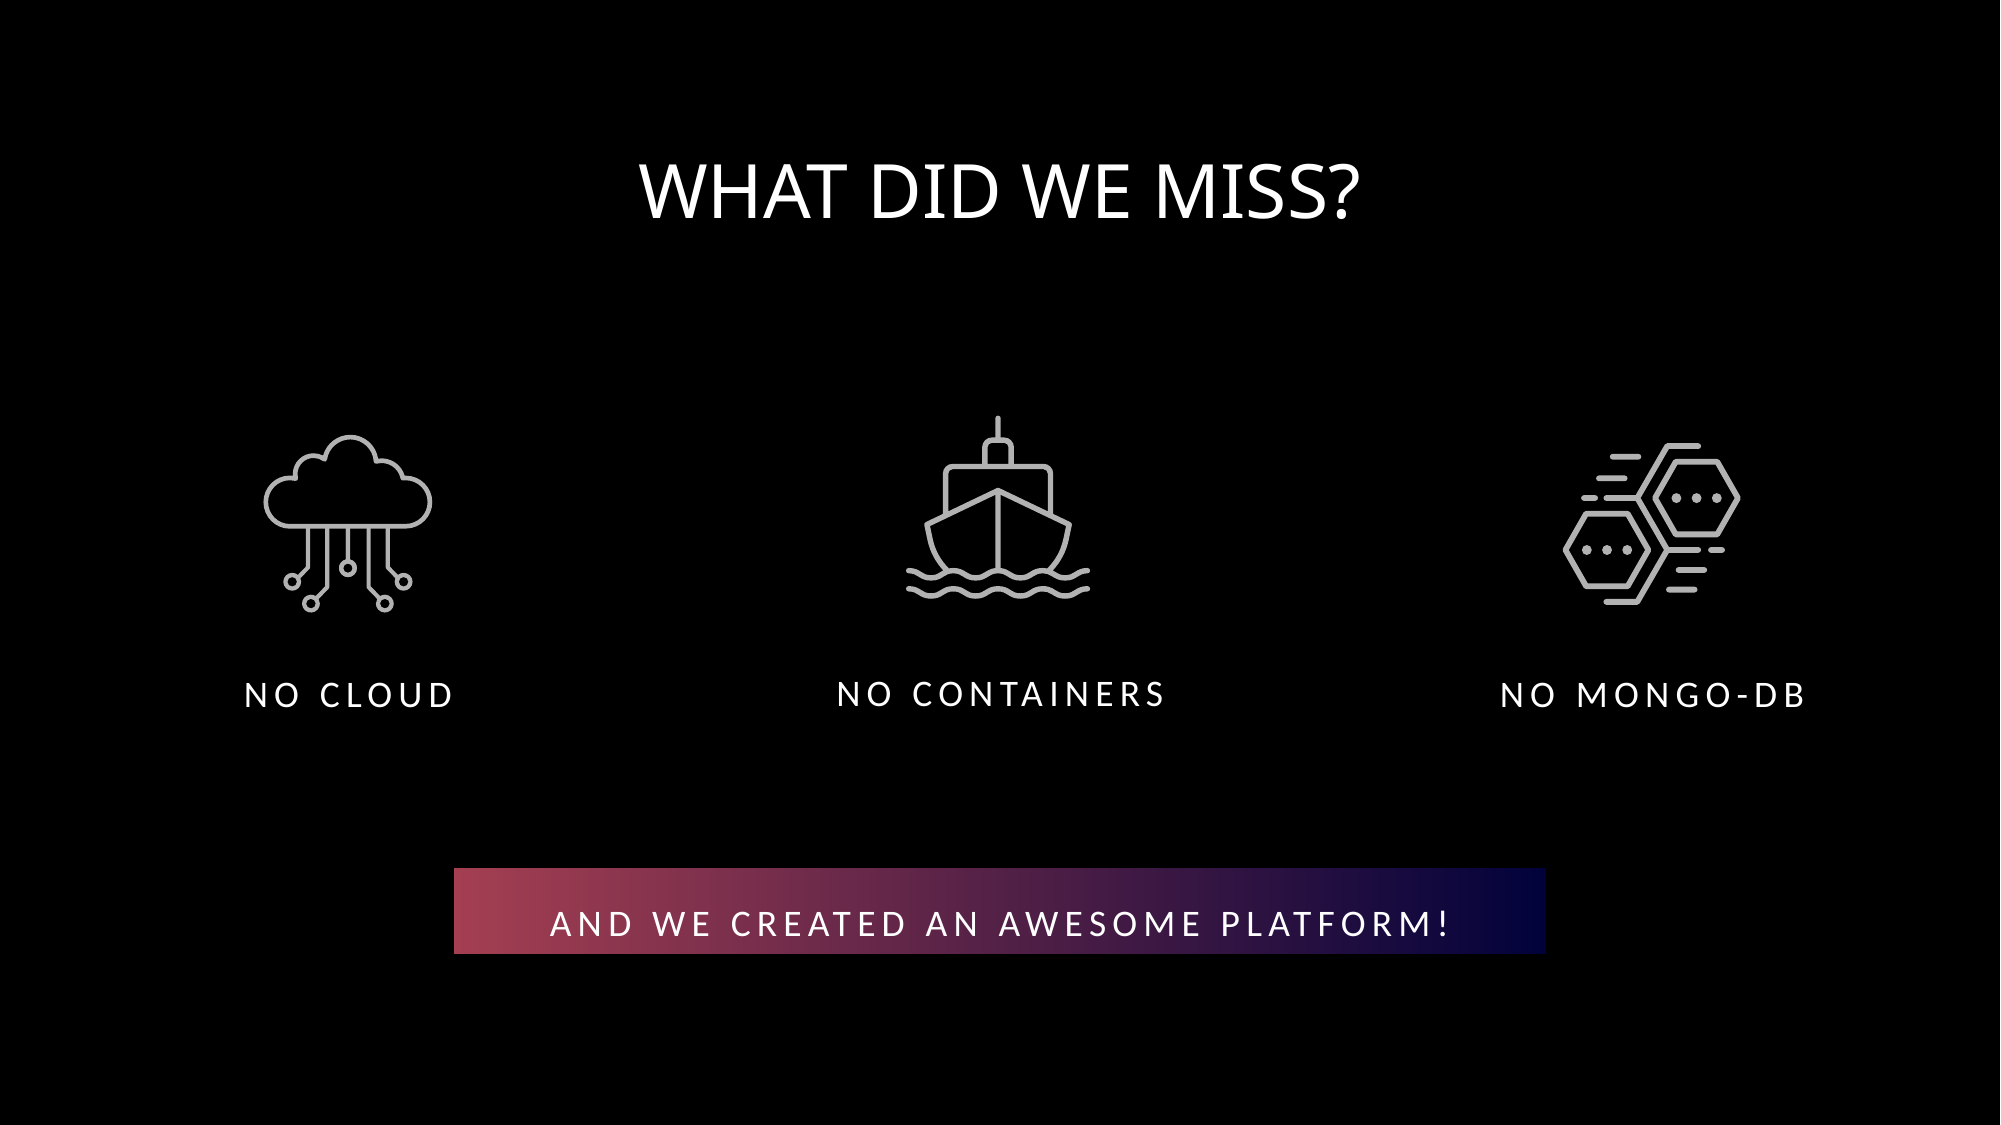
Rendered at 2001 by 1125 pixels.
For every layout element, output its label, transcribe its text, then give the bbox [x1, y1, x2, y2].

list AND WE CREATED AN AWESOME PLATFORM! [454, 868, 1546, 954]
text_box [905, 415, 1091, 599]
list NO MONGO-DB [1400, 640, 1904, 726]
list NO CLOUD [96, 640, 600, 726]
list NO CONTAINERS [748, 638, 1252, 724]
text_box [263, 434, 433, 613]
title WHAT DID WE MISS? [115, 120, 1885, 257]
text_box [1562, 443, 1741, 605]
